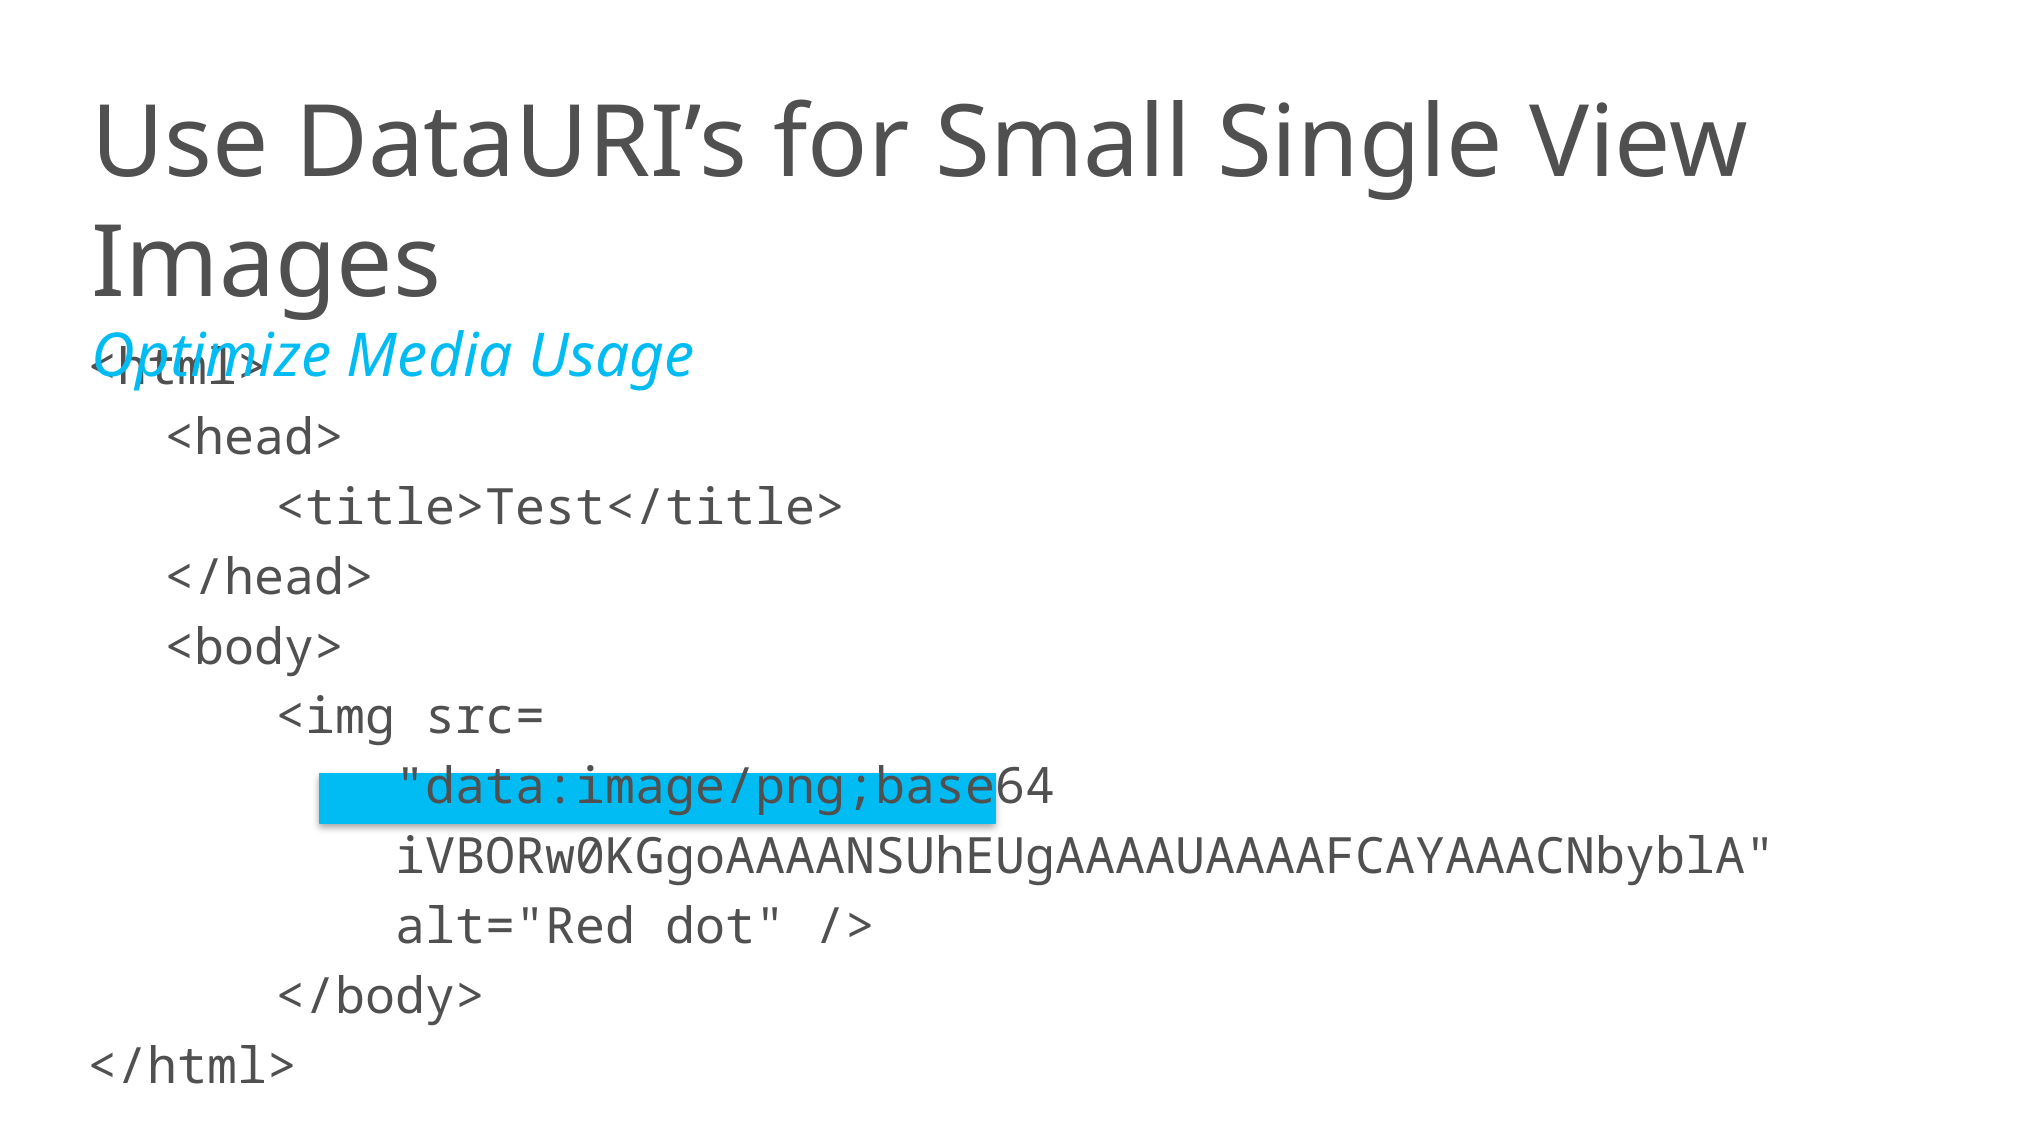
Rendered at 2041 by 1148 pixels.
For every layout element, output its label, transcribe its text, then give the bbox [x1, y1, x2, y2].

text_box [319, 773, 996, 824]
text_box Use DataURI’s for Small Single View Images Optimize Media Usage [91, 76, 1928, 198]
text_box <html> <head> <title>Test</title> </head> <body> <img src= "data:image/png;base64 iVBORw0KGgoAAAANSUhEUgAAAAUAAAAFCAYAAACNbyblA" alt="Red dot" /> </body> </html> [57, 310, 1870, 562]
